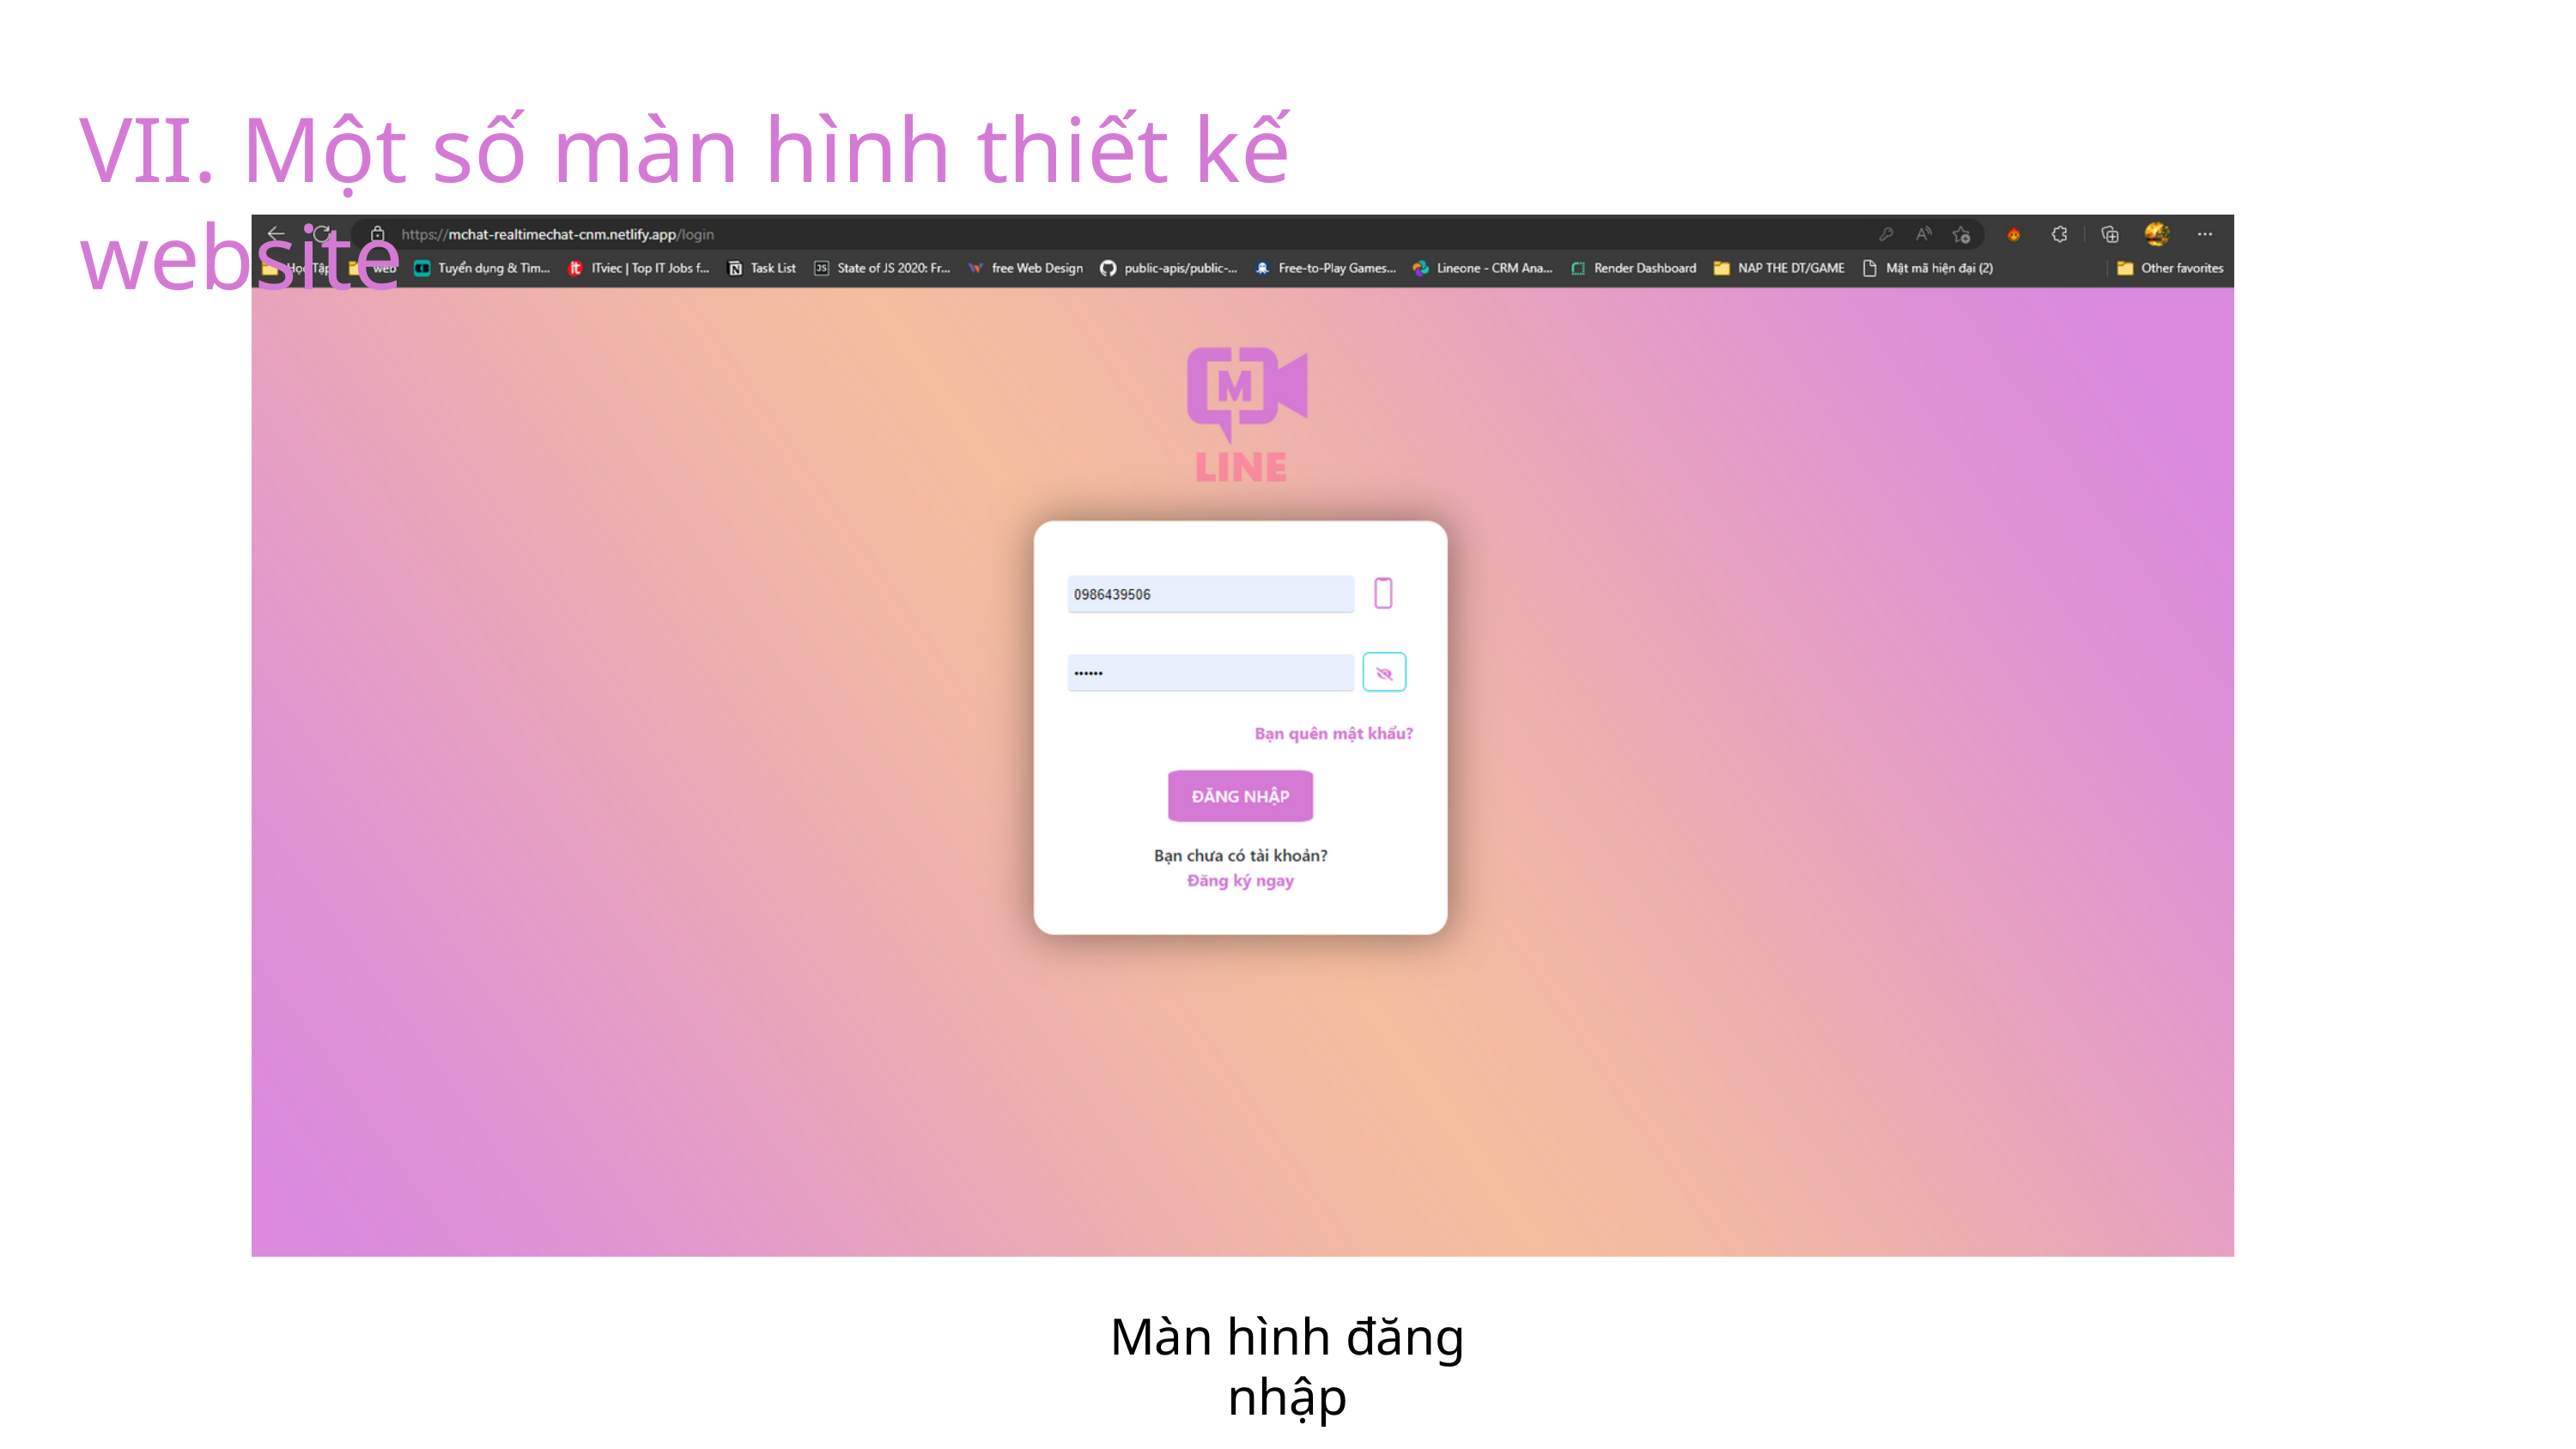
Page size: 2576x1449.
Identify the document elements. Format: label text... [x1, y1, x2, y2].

picture [252, 215, 2234, 1257]
text_box Màn hình đăng nhập [1046, 1305, 1530, 1426]
text_box VII. Một số màn hình thiết kế website [79, 93, 1530, 308]
